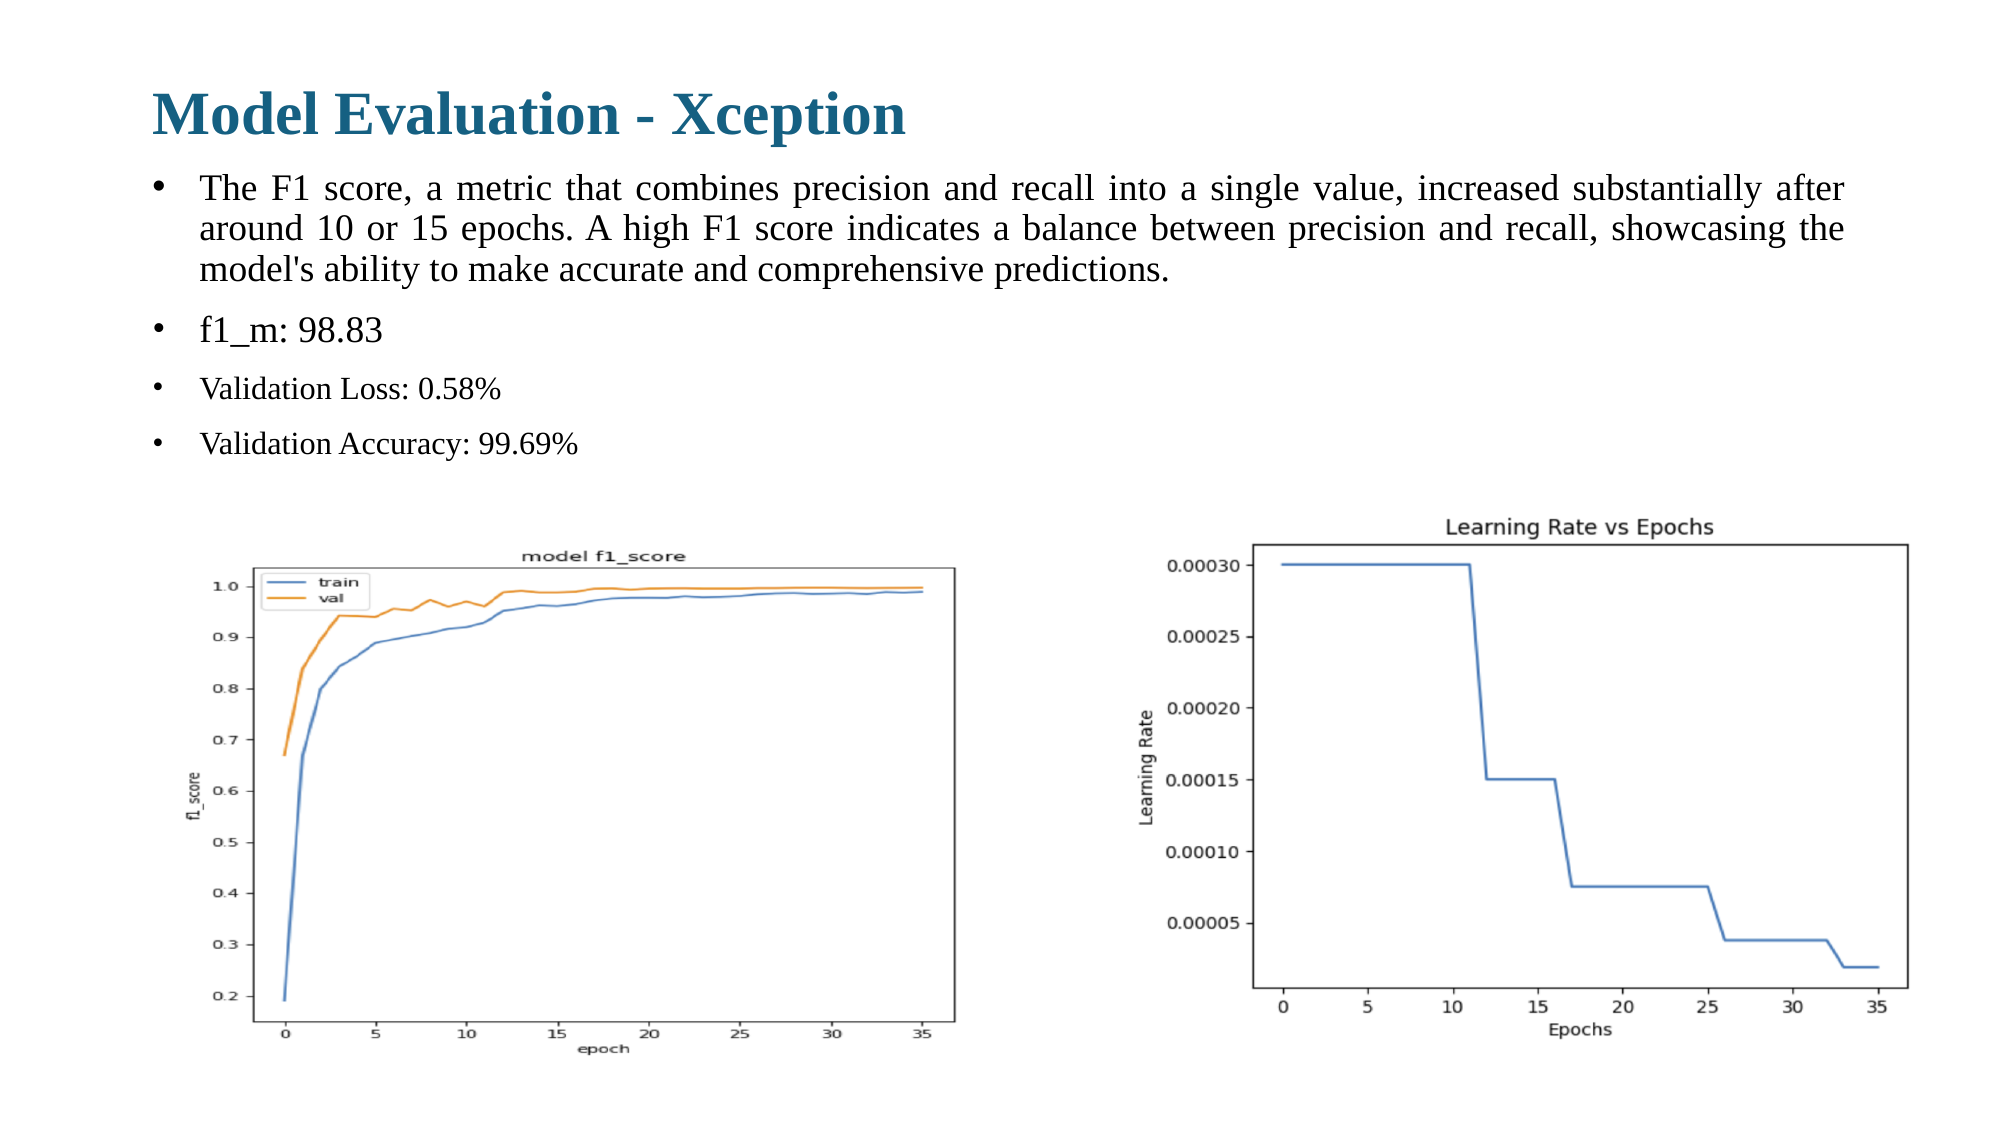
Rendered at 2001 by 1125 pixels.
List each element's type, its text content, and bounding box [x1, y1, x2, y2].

picture [1126, 499, 1952, 1052]
list The F1 score, a metric that combines precision and recall into a single value, increased substantially after around 10 or 15 epochs. A high F1 score indicates a balance between precision and recall, showcasing the model's ability to make accurate and comprehensive predictions. f1_m: 98.83 Validation Loss: 0.58% Validation Accuracy: 99.69% [137, 160, 1863, 1014]
picture [161, 535, 1002, 1070]
title Model Evaluation - Xception [137, 74, 1863, 160]
